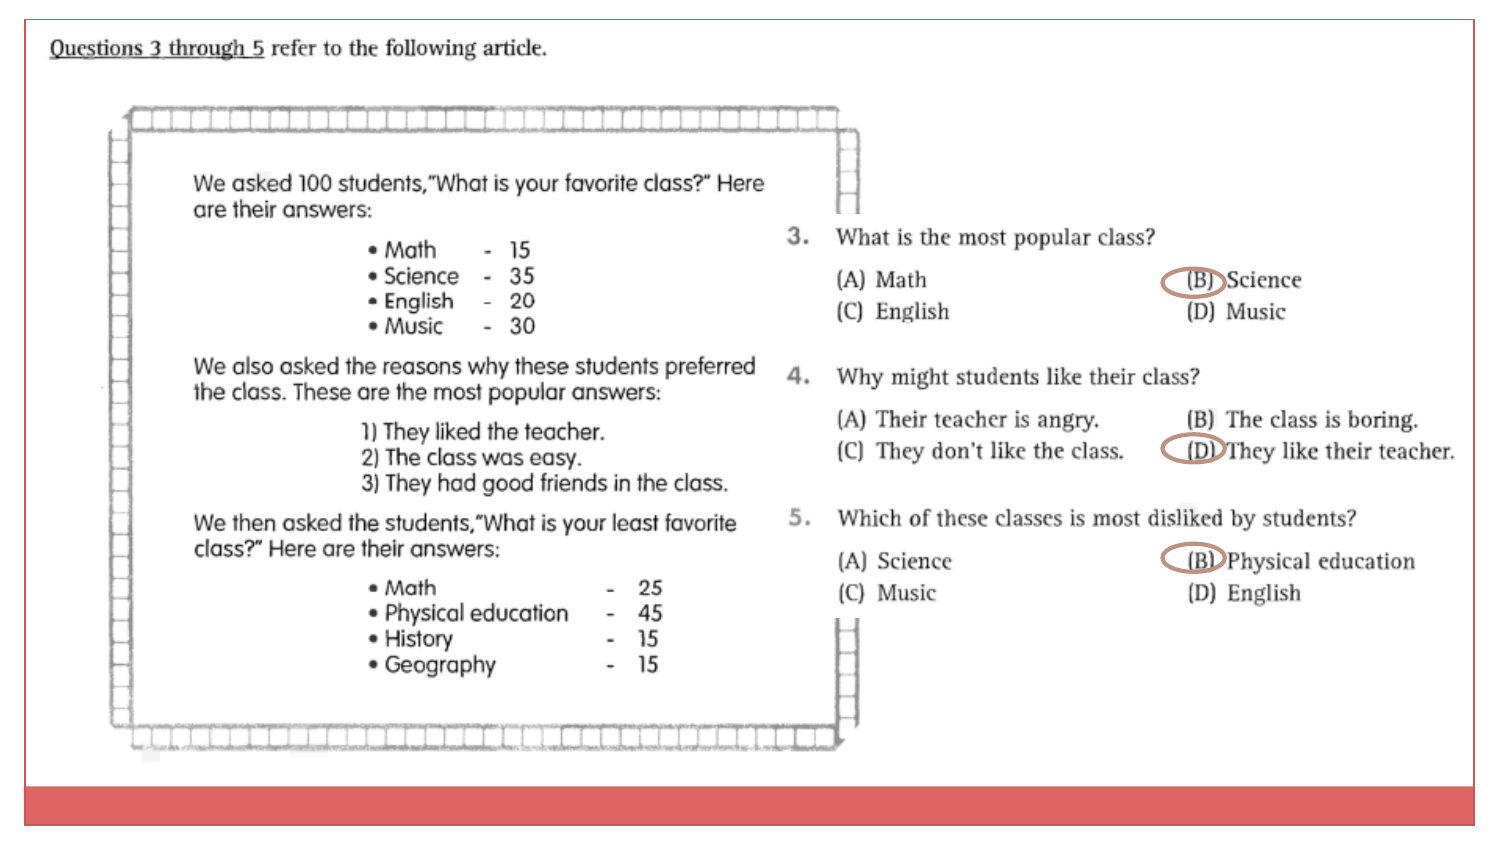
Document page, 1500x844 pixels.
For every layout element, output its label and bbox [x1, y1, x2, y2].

picture [34, 21, 1469, 772]
